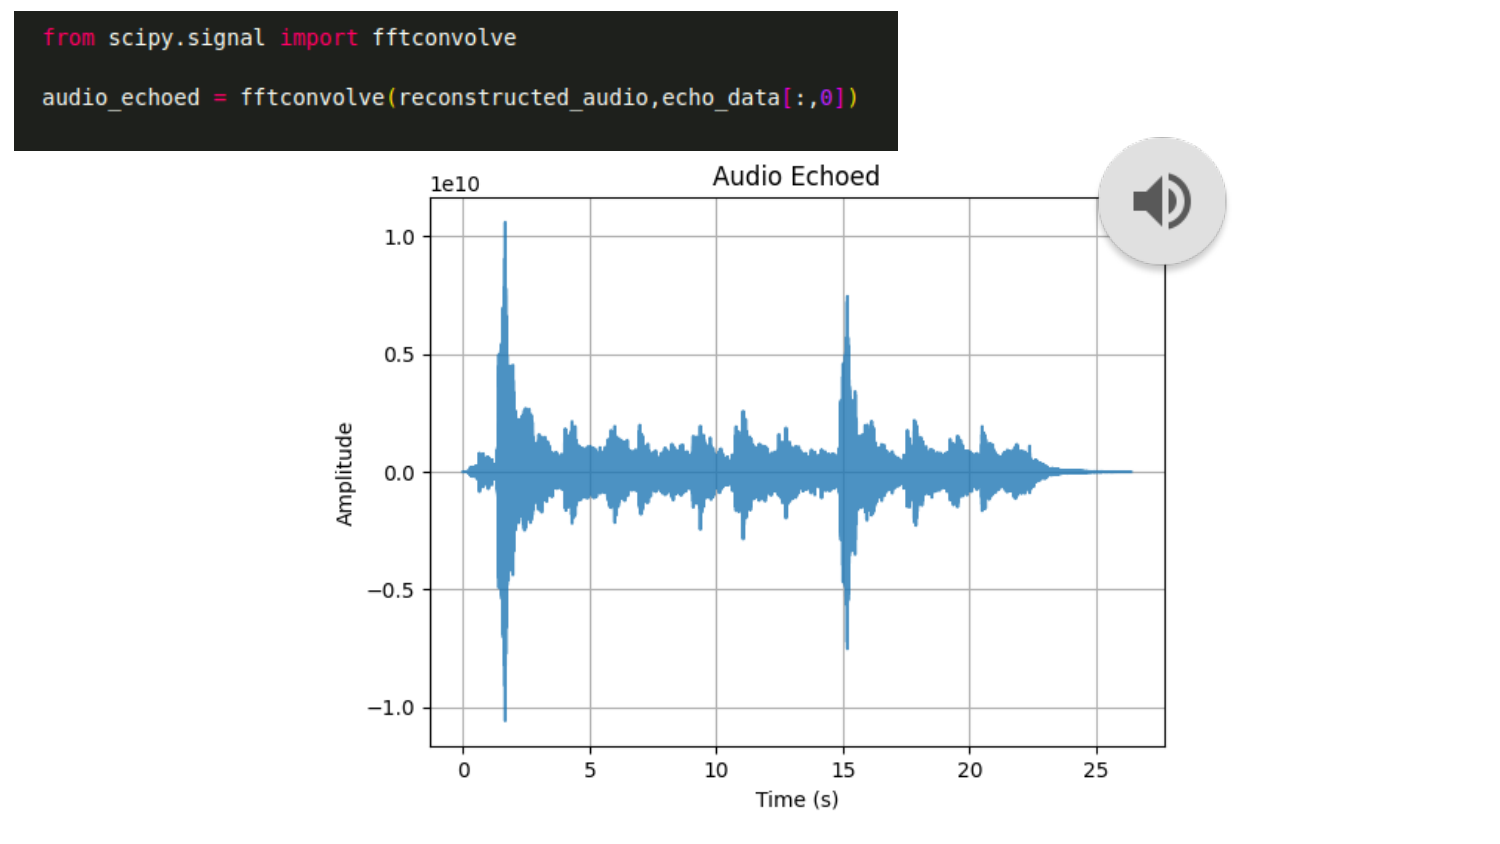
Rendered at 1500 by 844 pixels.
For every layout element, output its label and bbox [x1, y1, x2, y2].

picture [14, 11, 1239, 825]
